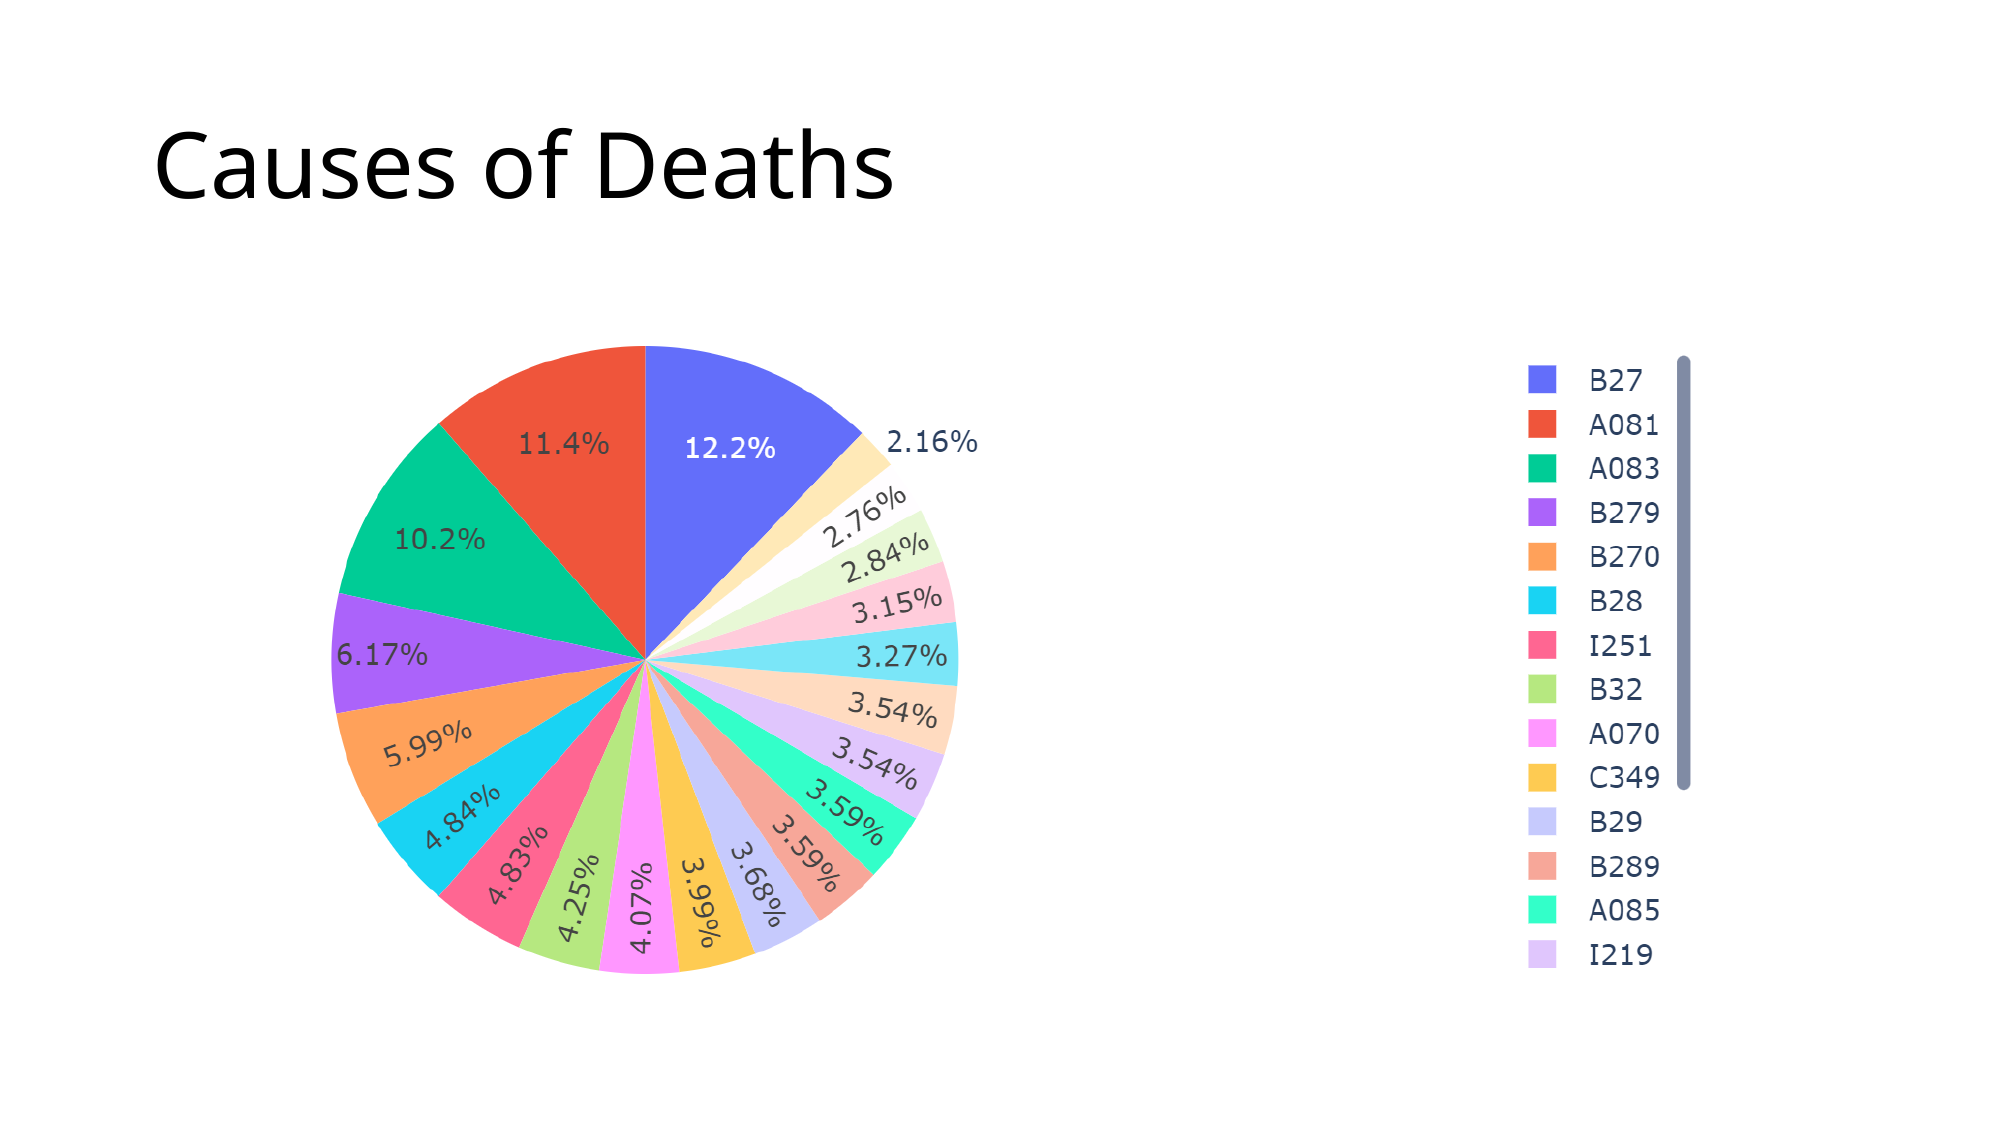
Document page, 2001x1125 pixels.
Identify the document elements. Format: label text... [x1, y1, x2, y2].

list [286, 299, 1714, 1014]
title Causes of Deaths [137, 59, 1863, 278]
